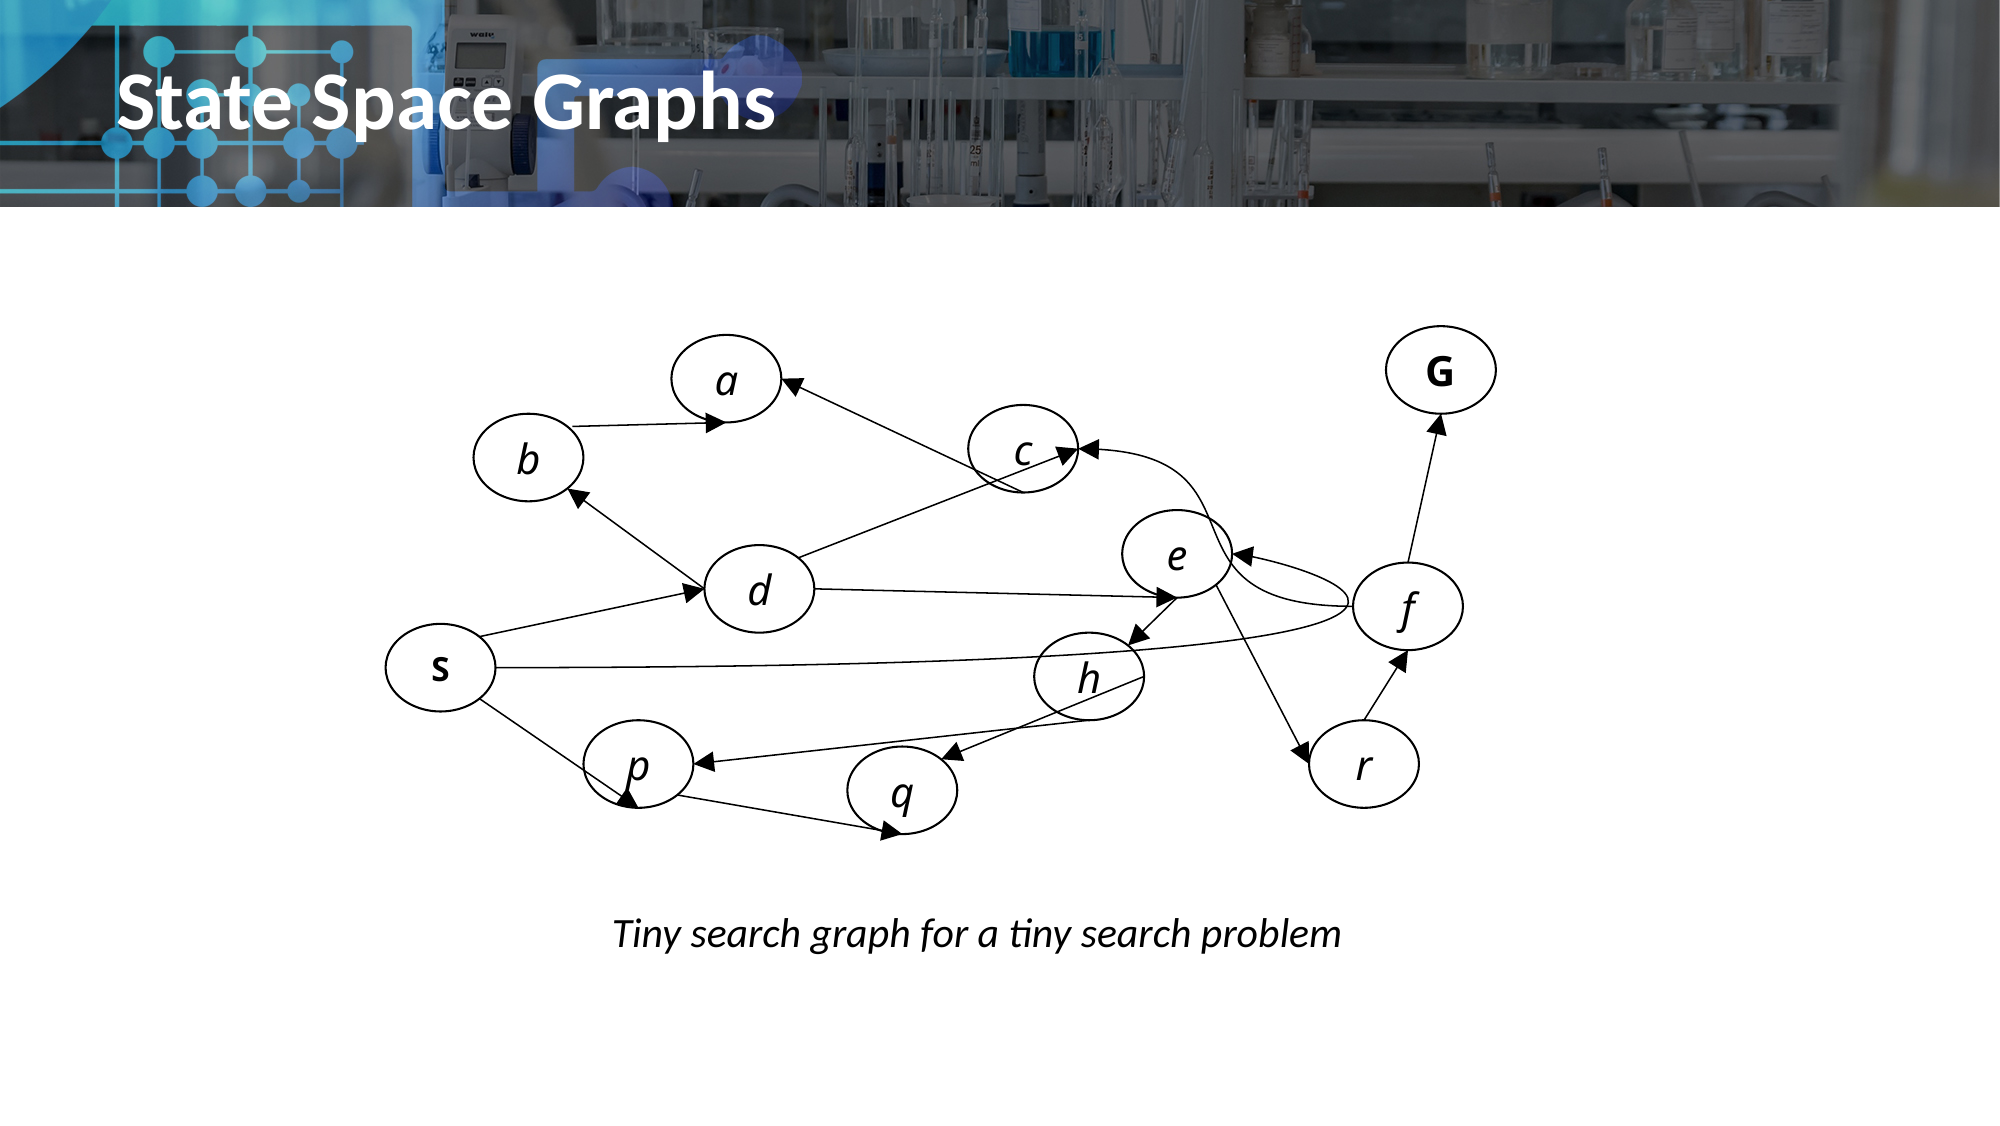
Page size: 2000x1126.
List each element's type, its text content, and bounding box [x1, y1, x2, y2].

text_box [385, 325, 1497, 835]
picture [0, 0, 2000, 1125]
title State Space Graphs [99, 31, 1900, 163]
text_box Tiny search graph for a tiny search problem [411, 898, 1544, 964]
